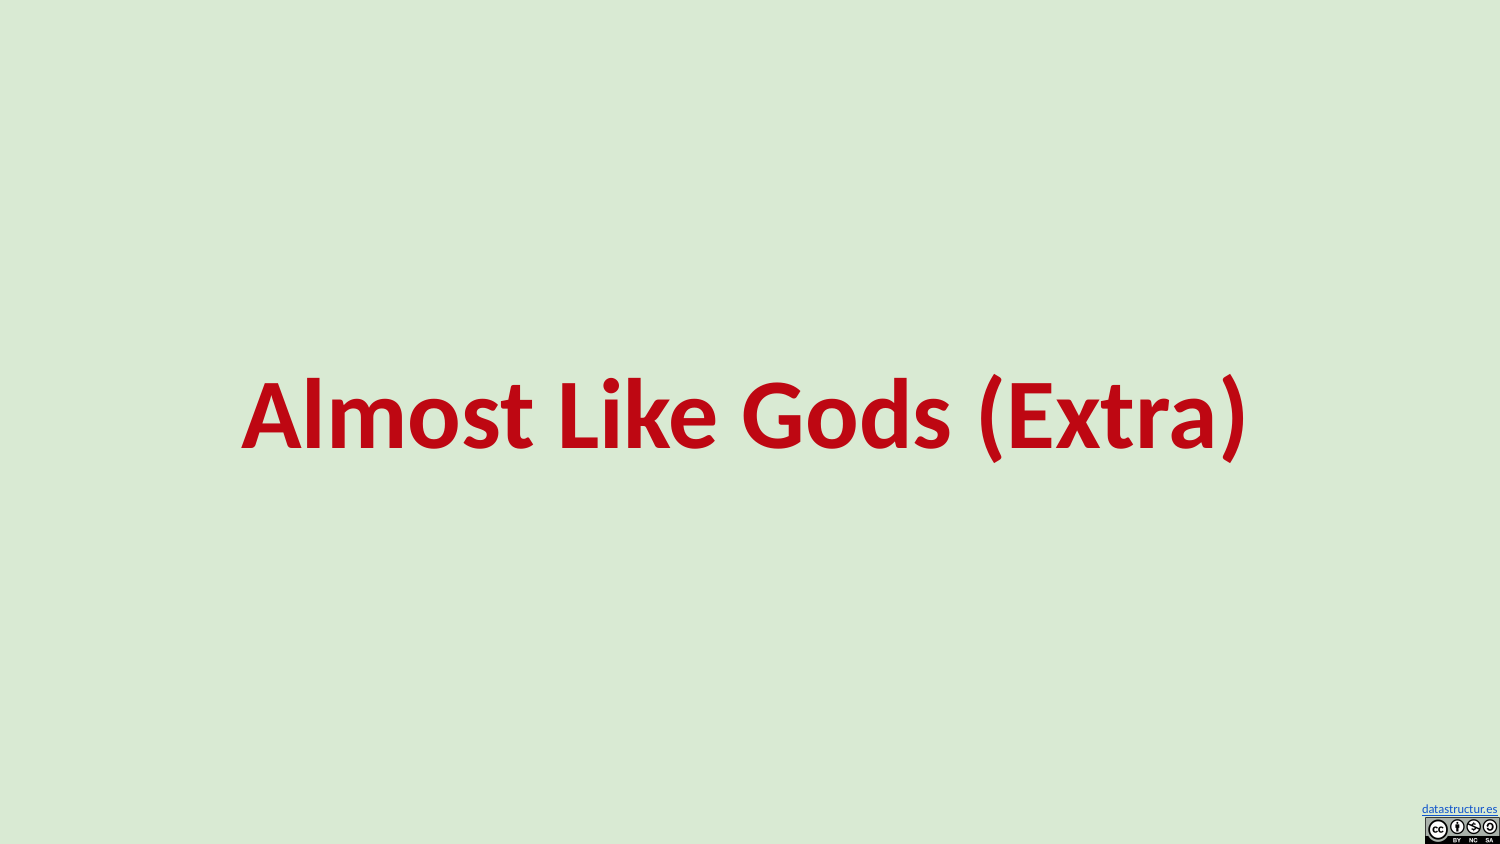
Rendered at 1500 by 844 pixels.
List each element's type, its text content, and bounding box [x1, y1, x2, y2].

picture [1425, 817, 1500, 844]
title Almost Like Gods (Extra) [148, 360, 1344, 484]
